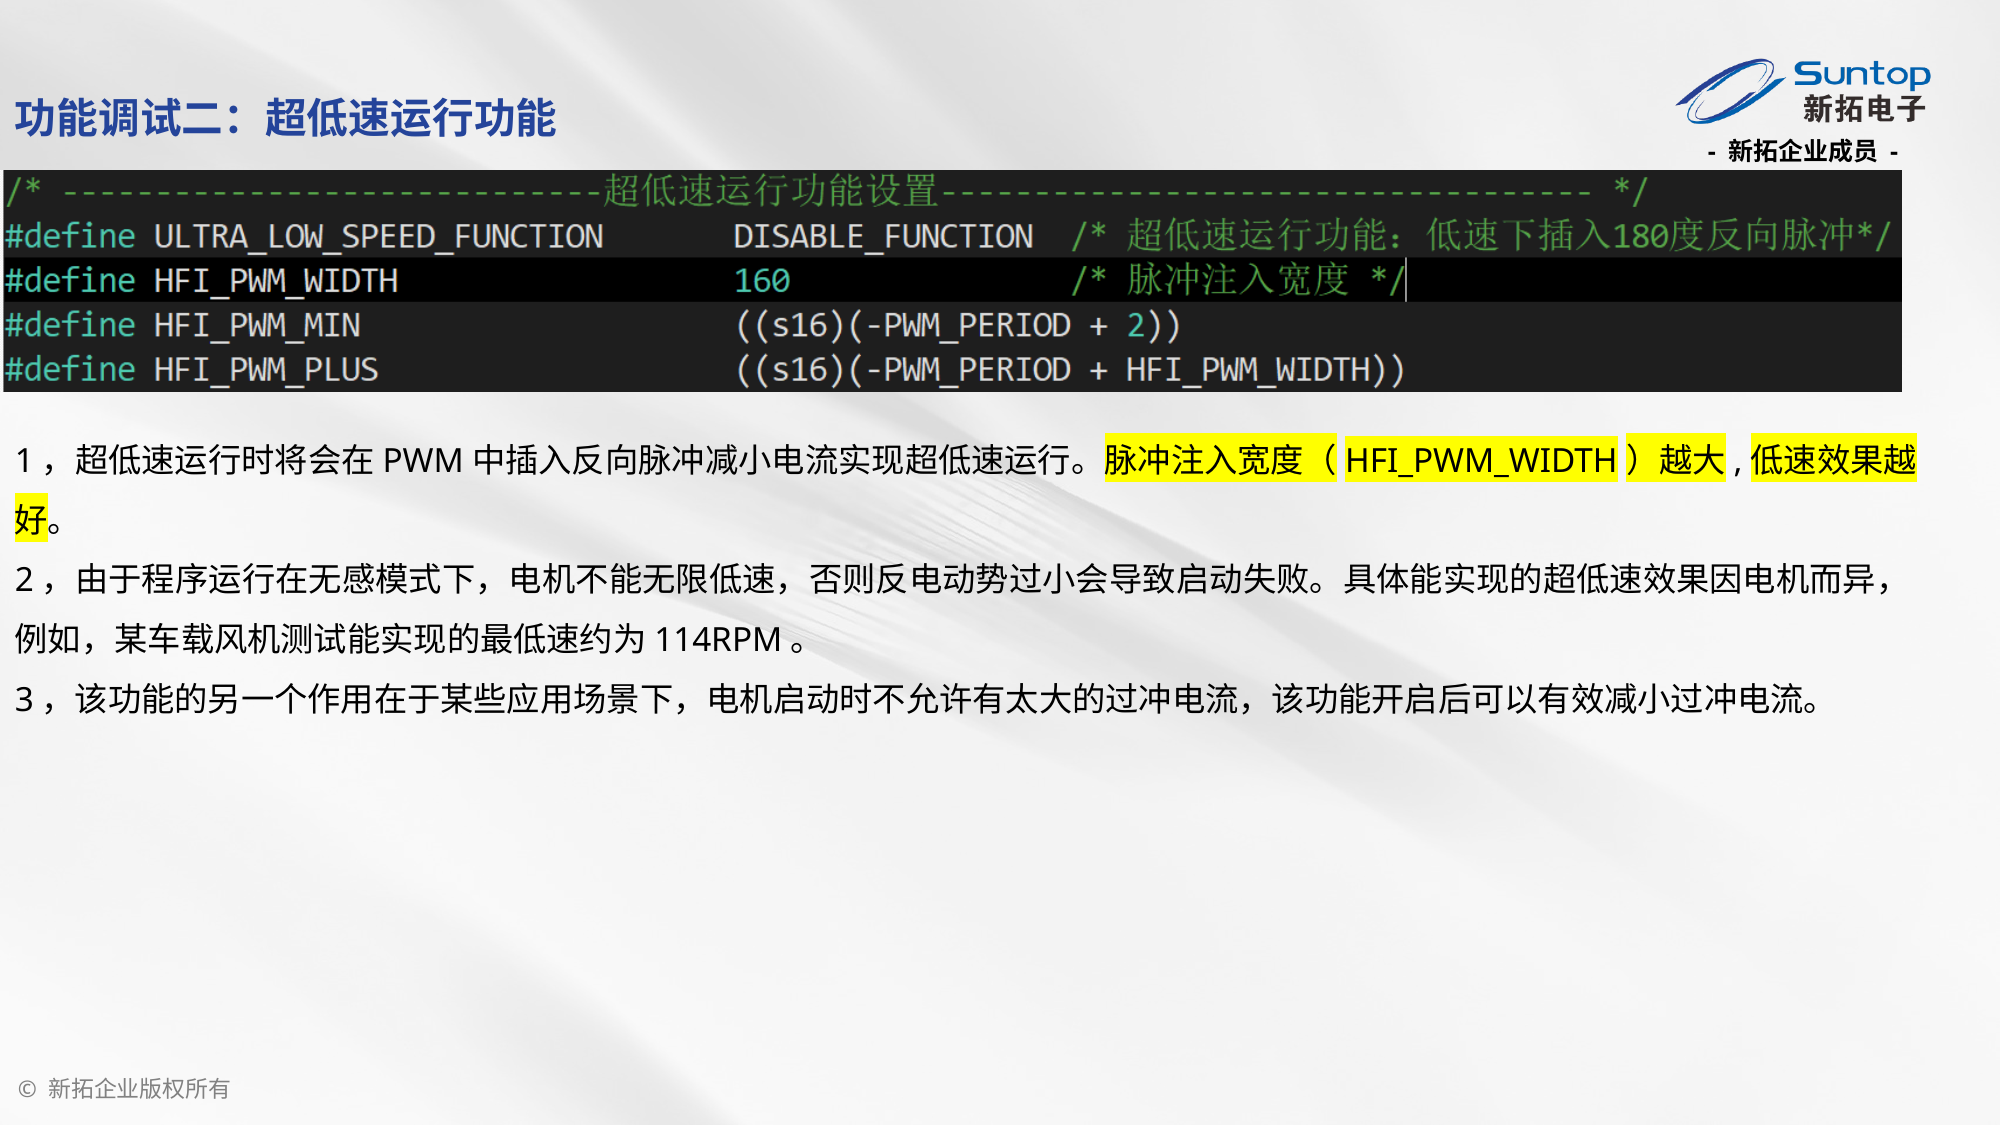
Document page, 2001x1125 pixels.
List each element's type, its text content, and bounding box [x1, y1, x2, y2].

text_box 1，超低速运行时将会在PWM中插入反向脉冲减小电流实现超低速运行。脉冲注入宽度（HFI_PWM_WIDTH）越大,低速效果越好。 2，由于程序运行在无感模式下，电机不能无限低速，否则反电动势过小会导致启动失败。具体能实现的超低速效果因电机而异， 例如，某车载风机测试能实现的最低速约为114RPM。 3，该功能的另一个作用在于某些应用场景下，电机启动时不允许有太大的过冲电流，该功能开启后可以有效减小过冲电流。 [0, 411, 1932, 726]
picture [1665, 39, 1940, 143]
text_box 功能调试二：超低速运行功能 [0, 84, 669, 150]
picture [0, 170, 1902, 392]
